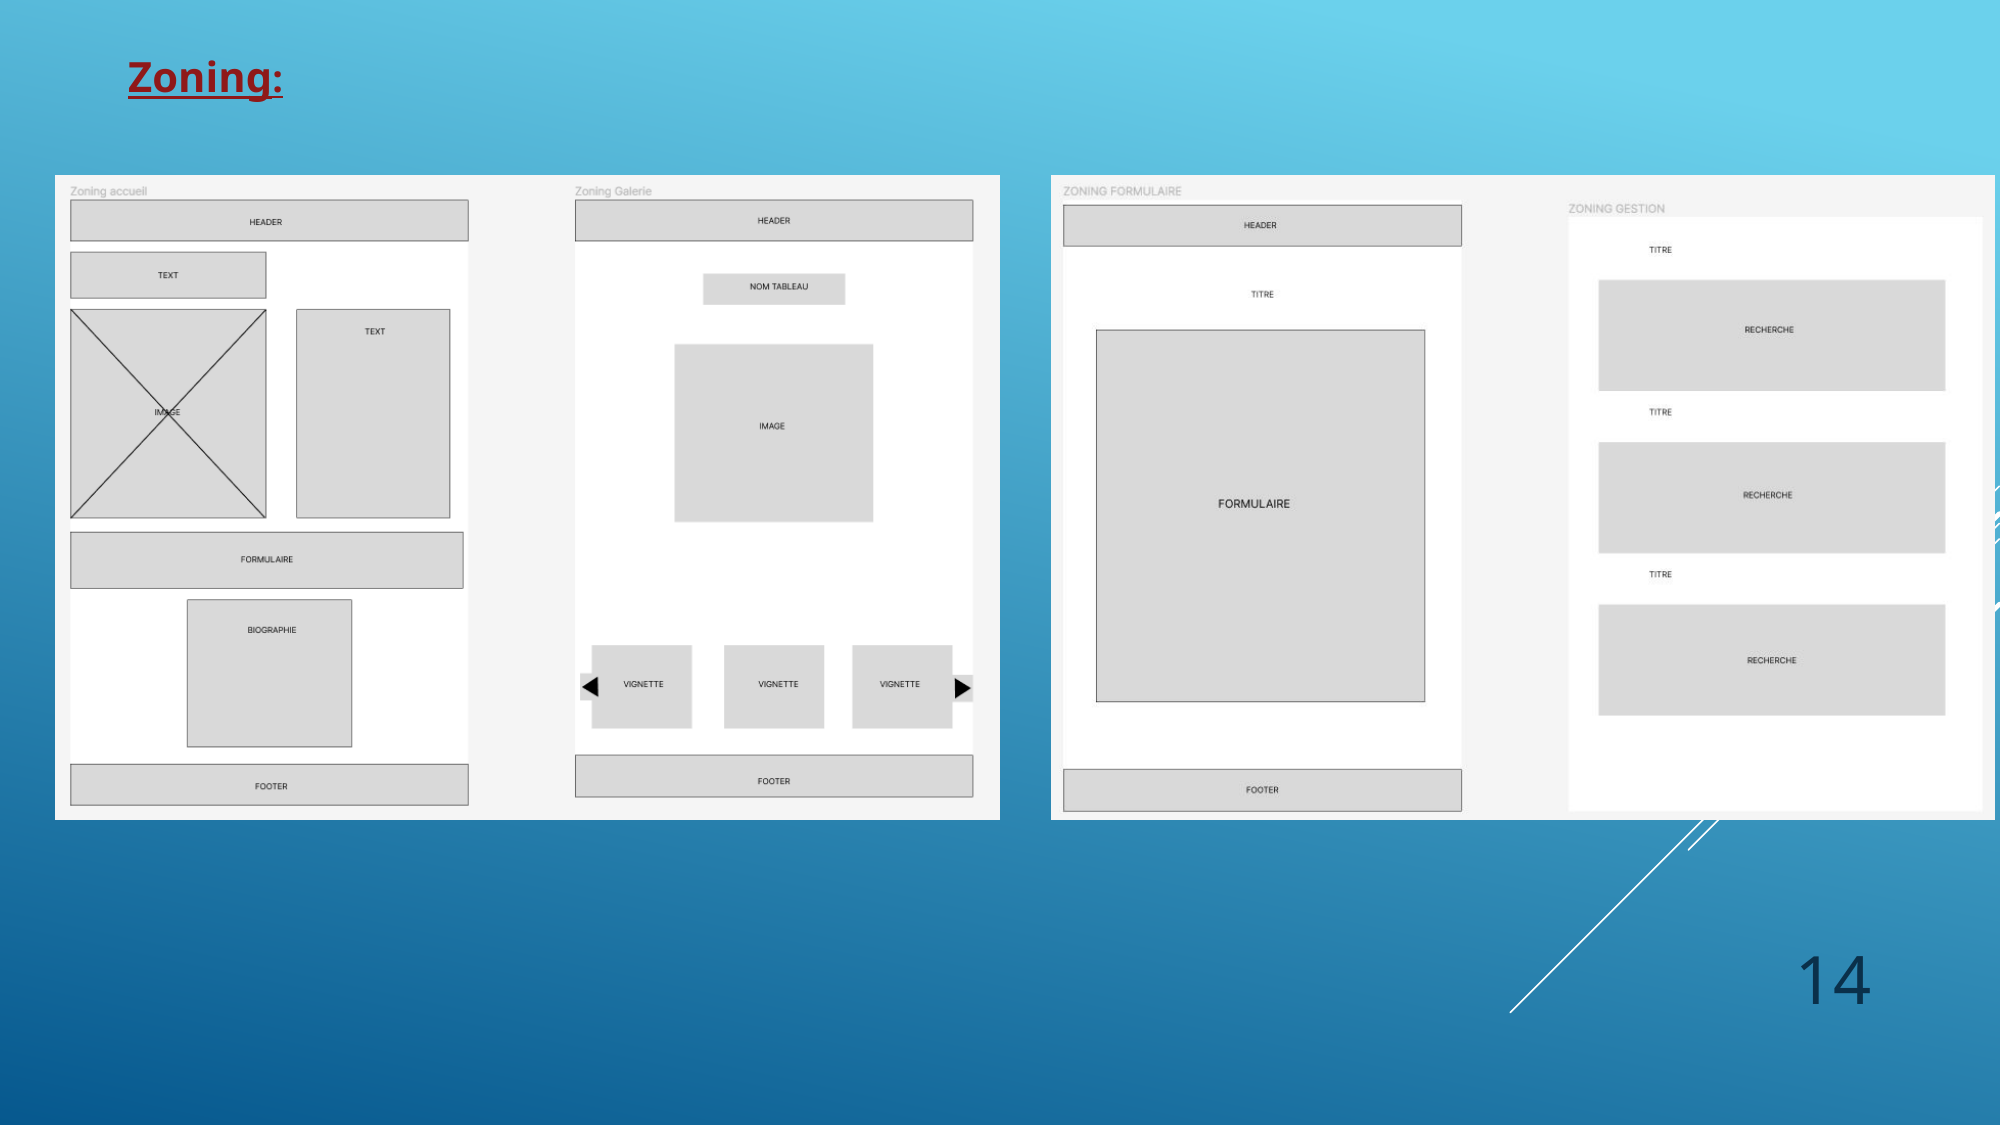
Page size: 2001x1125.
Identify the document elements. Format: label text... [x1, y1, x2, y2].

slide_number 14 [1700, 915, 1888, 1025]
picture [55, 175, 1001, 820]
picture [1050, 175, 1995, 820]
text_box Zoning: [113, 43, 506, 109]
